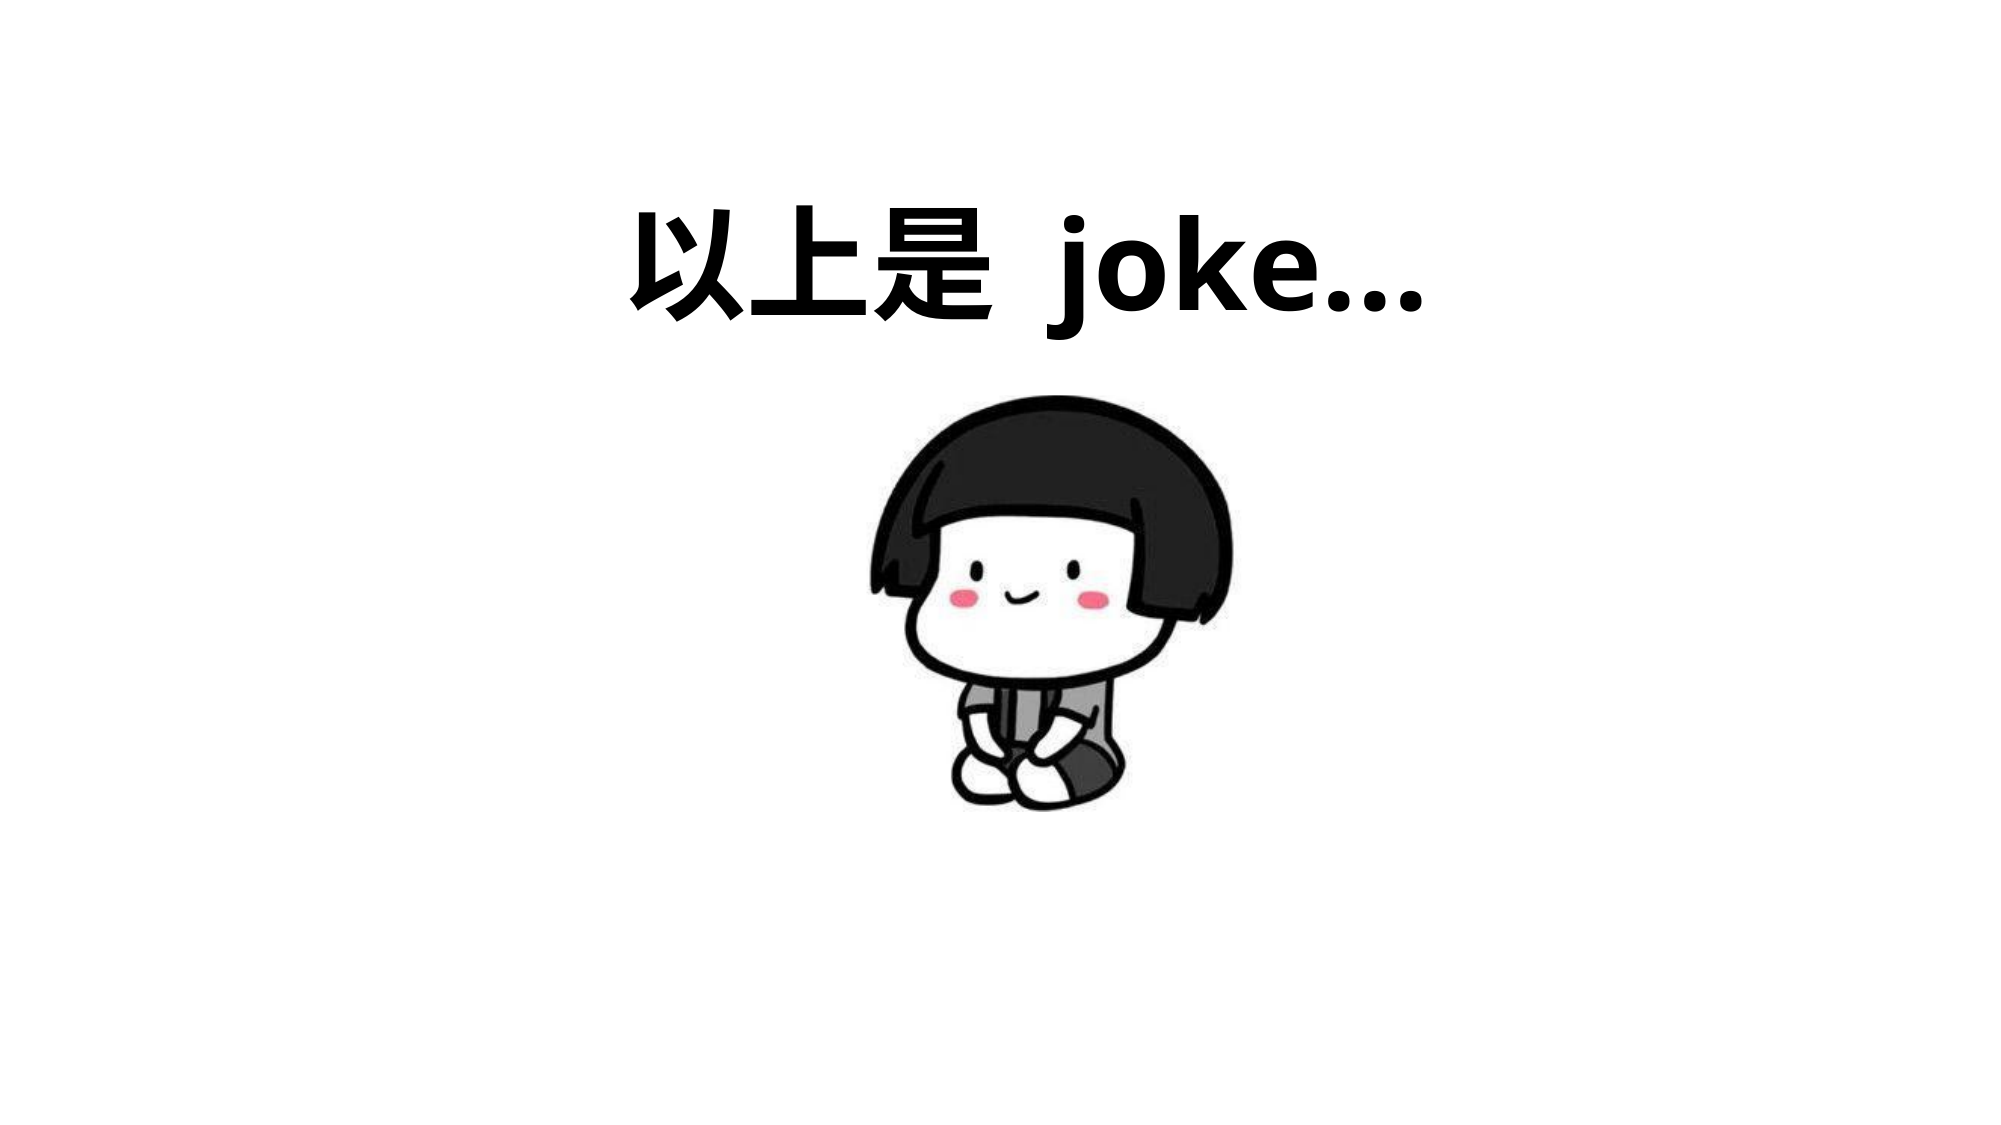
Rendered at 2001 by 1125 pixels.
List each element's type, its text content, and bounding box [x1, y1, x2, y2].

title 以上是 joke... [274, 86, 1777, 479]
picture [746, 395, 1350, 812]
